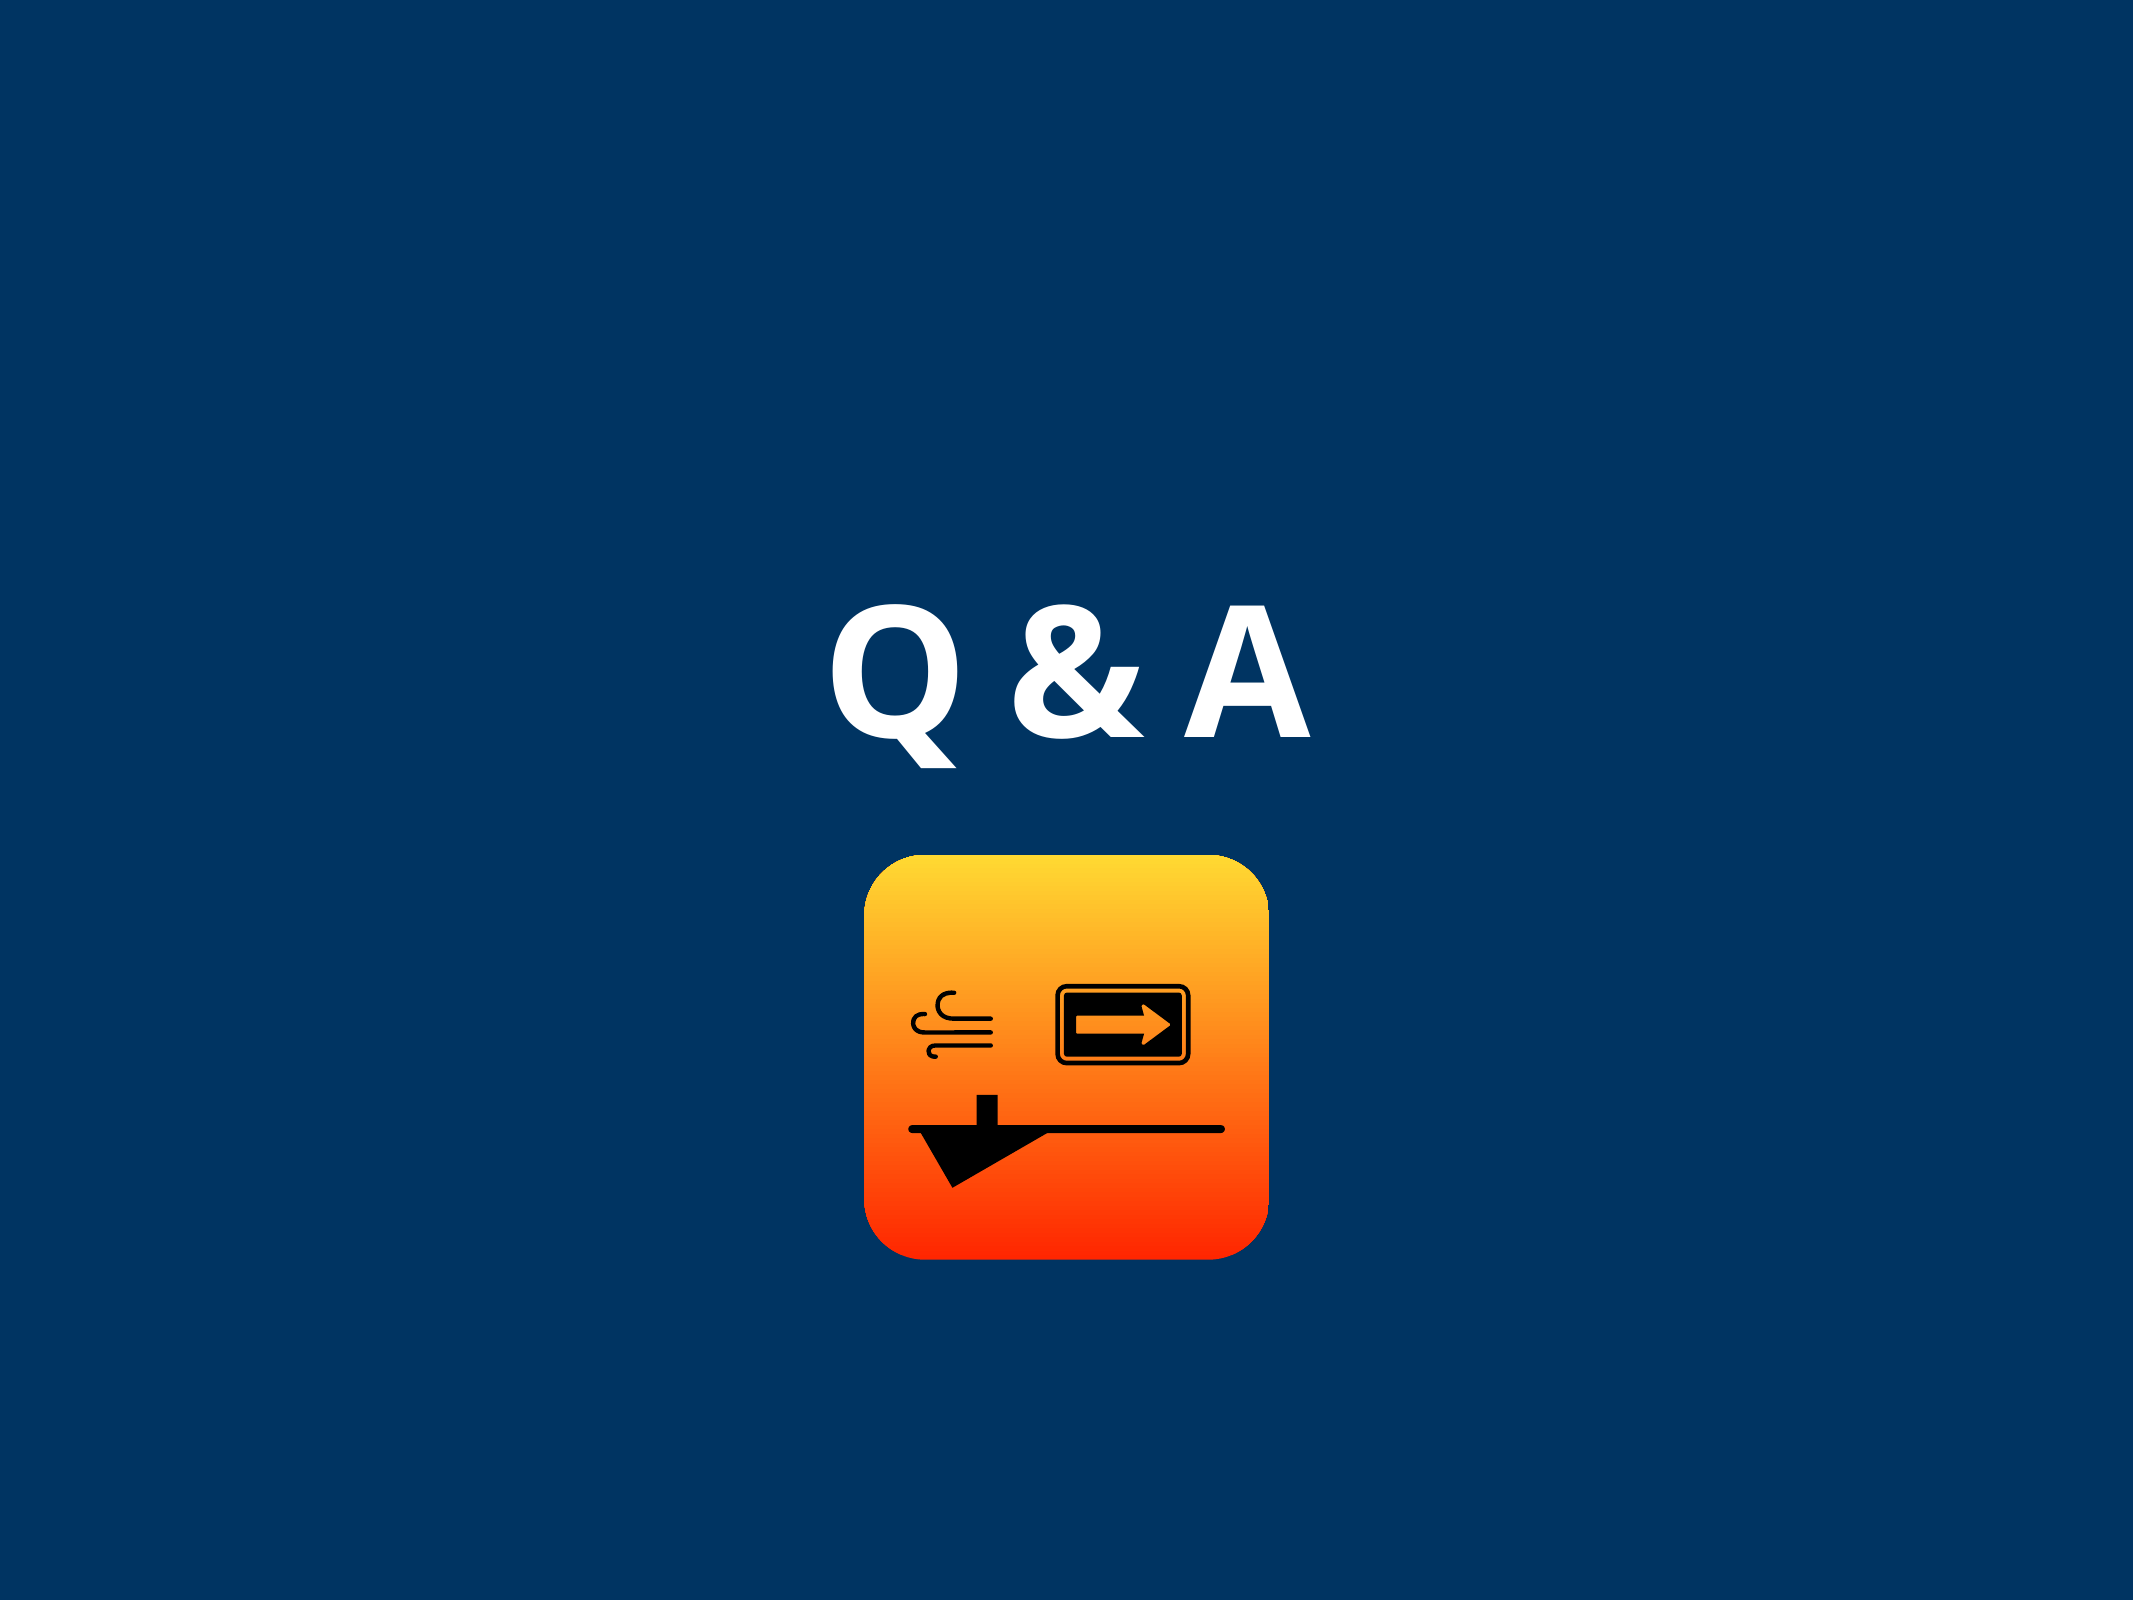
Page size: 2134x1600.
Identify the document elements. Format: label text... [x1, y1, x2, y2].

text_box [910, 1011, 993, 1035]
text_box [1055, 983, 1191, 1066]
text_box [926, 1043, 993, 1059]
text_box [908, 1125, 1225, 1134]
text_box [921, 1134, 1046, 1188]
text_box [864, 854, 1270, 1260]
text_box [935, 990, 993, 1021]
title Q & A [714, 525, 1419, 778]
text_box [976, 1094, 998, 1125]
